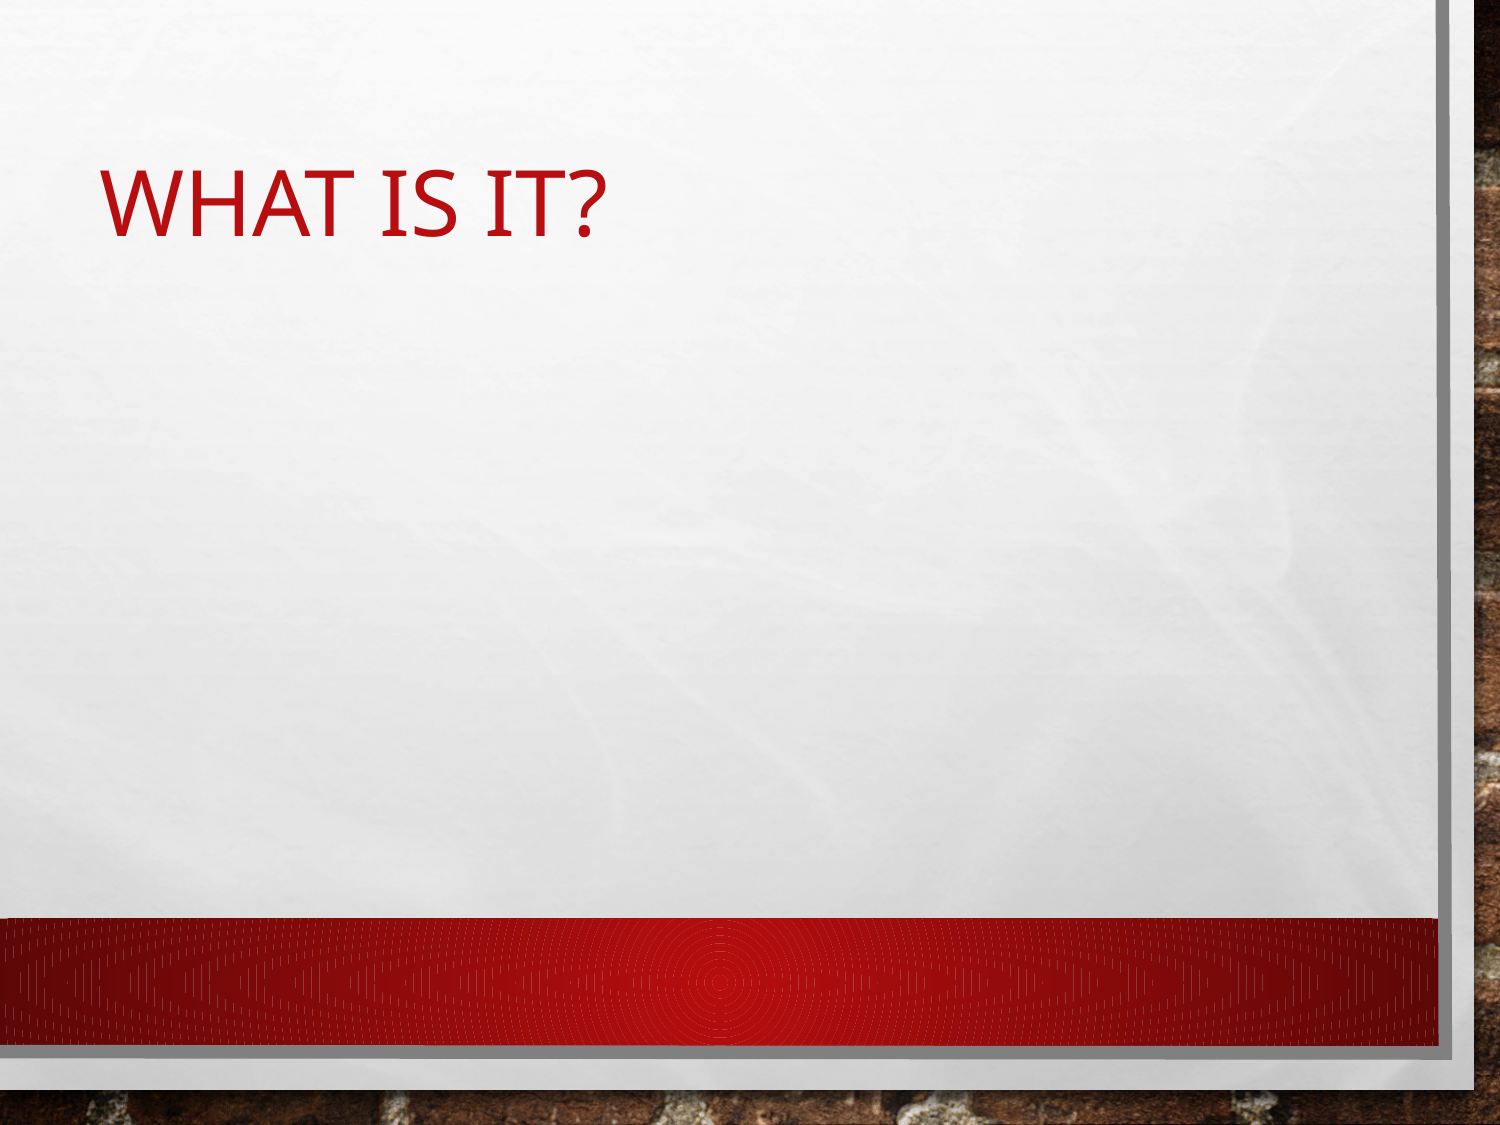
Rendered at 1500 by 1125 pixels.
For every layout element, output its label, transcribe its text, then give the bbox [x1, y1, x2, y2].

title What is it? [84, 112, 1364, 302]
picture [0, 0, 1500, 1125]
